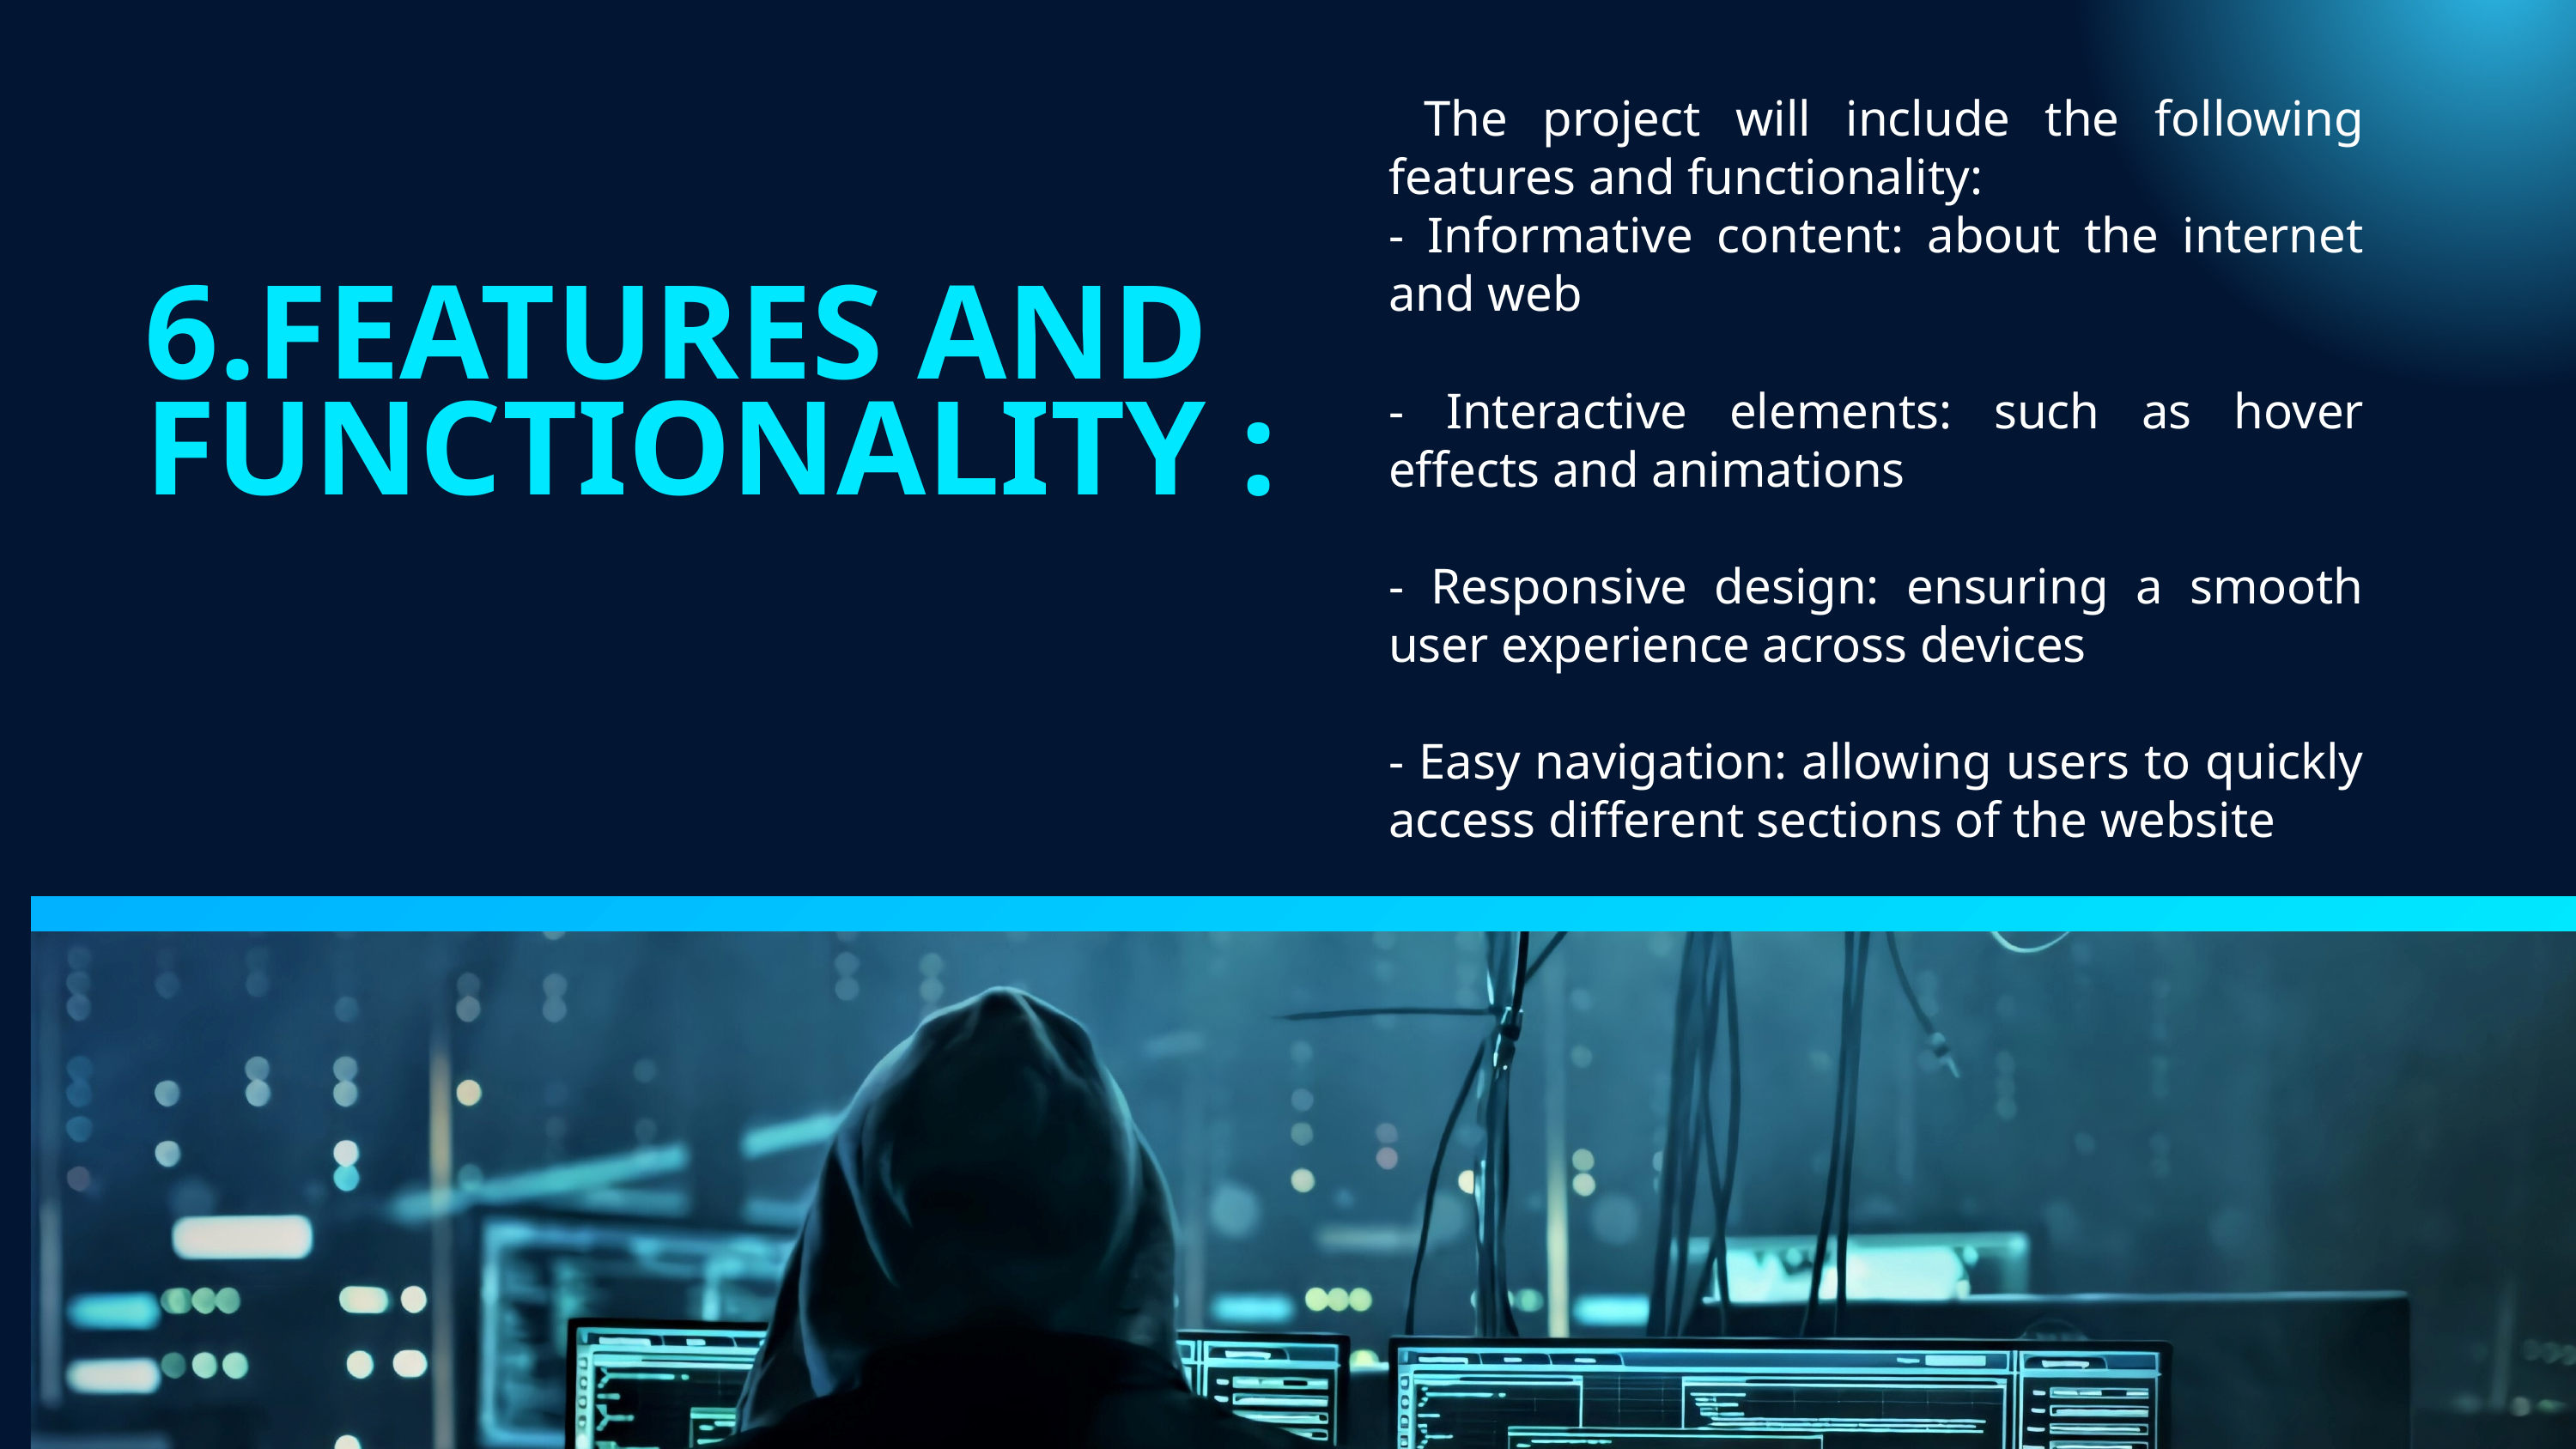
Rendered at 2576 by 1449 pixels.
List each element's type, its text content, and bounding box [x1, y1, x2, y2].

text_box [2031, 0, 2576, 433]
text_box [30, 931, 2576, 1449]
text_box 6.FEATURES AND FUNCTIONALITY : [144, 289, 1319, 521]
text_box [30, 895, 2576, 930]
text_box The project will include the following features and functionality: - Informative content: about the internet and web - Interactive elements: such as hover effects and animations - Responsive design: ensuring a smooth user experience across devices - Easy navigation: allowing users to quickly access different sections of the website [1388, 28, 2365, 894]
